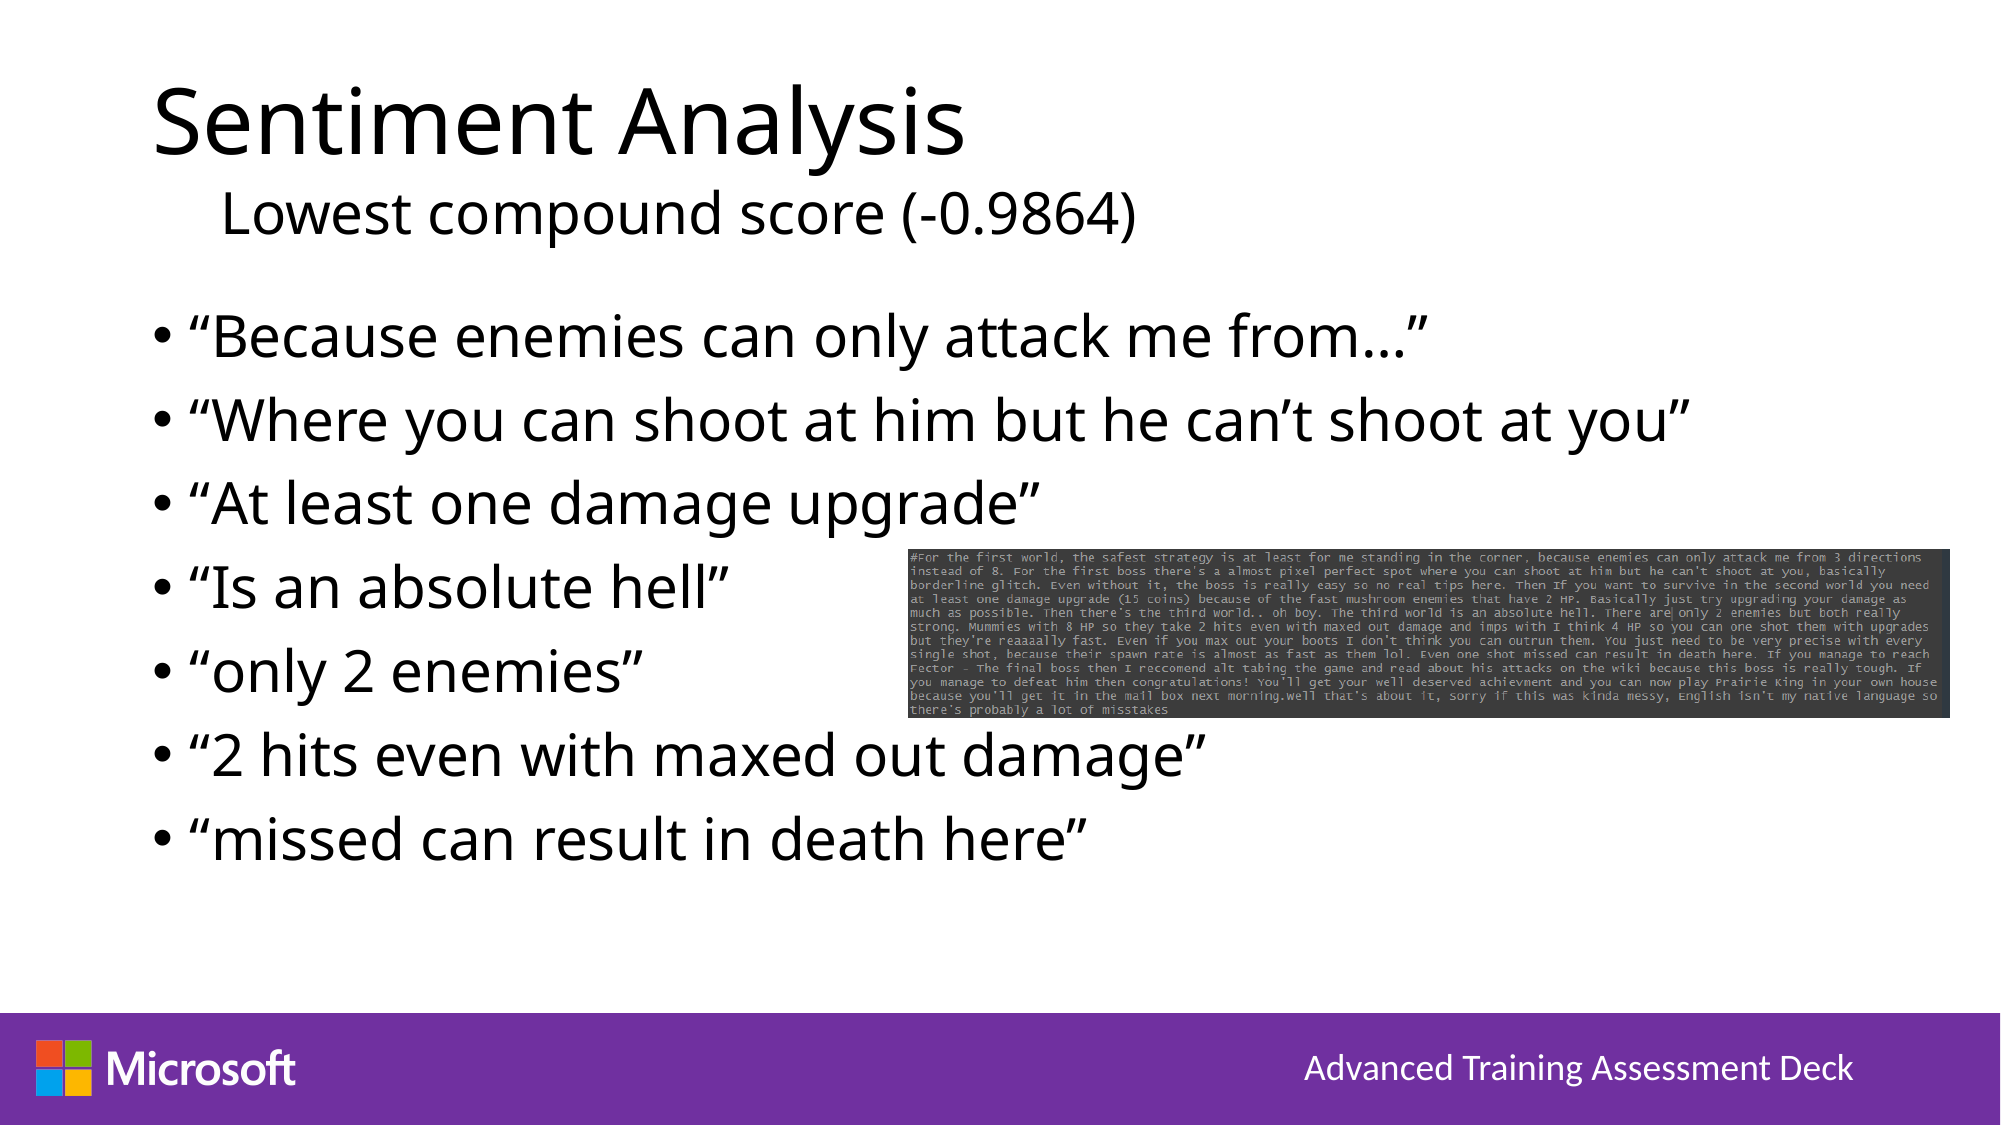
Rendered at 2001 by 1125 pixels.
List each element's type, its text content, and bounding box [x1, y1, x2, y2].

text_box Lowest compound score (-0.9864) [0, 169, 1429, 255]
title Sentiment Analysis [137, 16, 1863, 234]
list “Because enemies can only attack me from…” “Where you can shoot at him but he can’t shoot at you” “At least one damage upgrade” “Is an absolute hell” “only 2 enemies” “2 hits even with maxed out damage” “missed can result in death here” [137, 299, 1863, 1014]
picture [0, 1007, 331, 1125]
picture [908, 549, 1950, 718]
